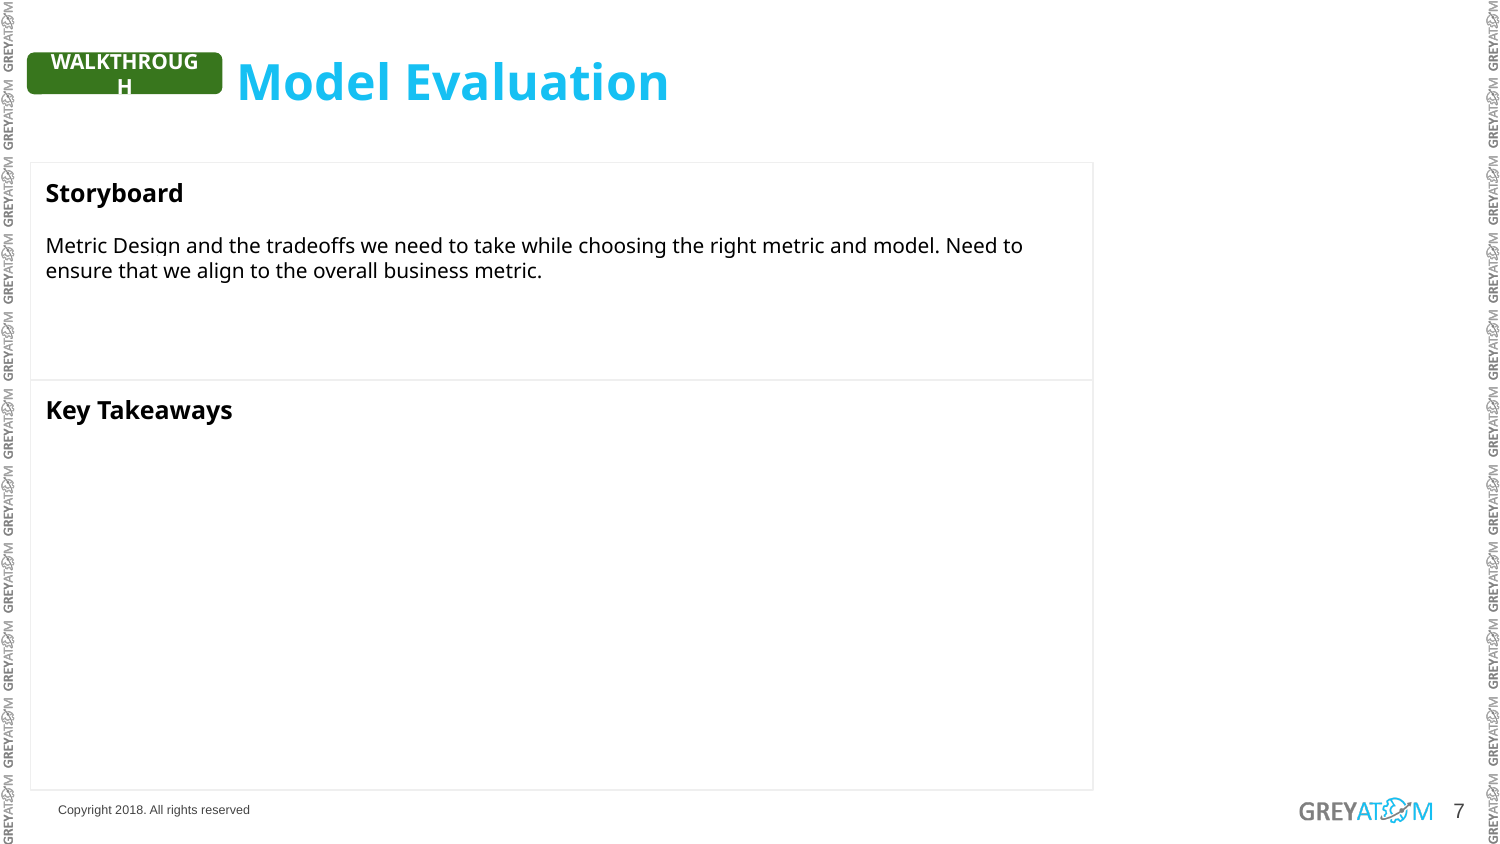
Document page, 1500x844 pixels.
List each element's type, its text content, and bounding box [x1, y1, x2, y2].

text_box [1484, 0, 1500, 844]
picture [1, 2, 15, 72]
picture [1, 157, 15, 227]
picture [1, 312, 15, 381]
slide_number ‹#› [1389, 777, 1479, 842]
picture [1298, 795, 1389, 825]
picture [1, 234, 15, 304]
picture [1, 775, 15, 844]
picture [1, 621, 15, 691]
picture [1, 80, 15, 150]
picture [1, 466, 15, 536]
picture [1, 389, 15, 459]
text_box Key Takeaways [30, 379, 1093, 790]
text_box Model Evaluation [221, 35, 1284, 130]
picture [1, 543, 15, 613]
text_box WALKTHROUGH [26, 52, 223, 95]
text_box Storyboard Metric Design and the tradeoffs we need to take while choosing the right metric and model. Need to ensure that we align to the overall business metric. [30, 162, 1093, 379]
picture [1, 698, 15, 768]
